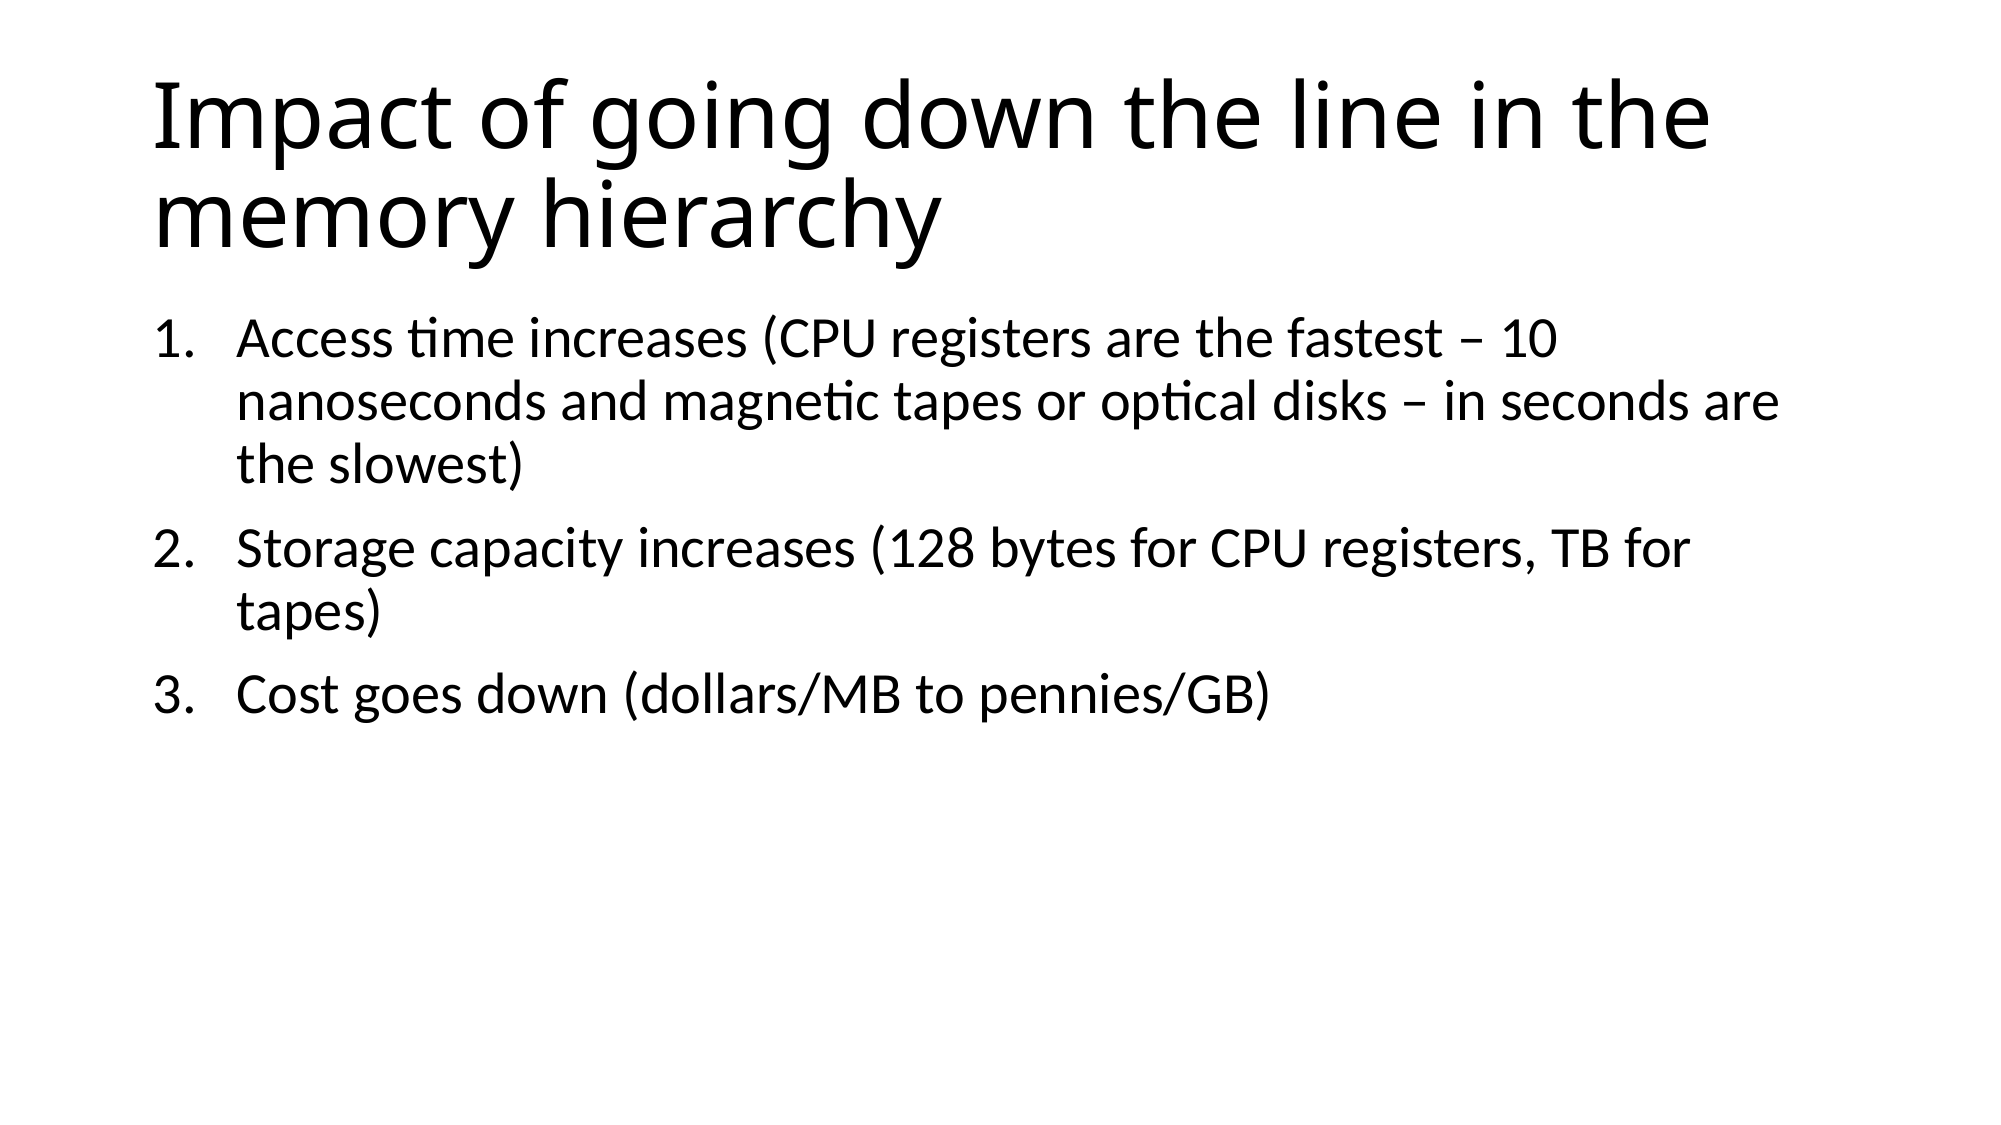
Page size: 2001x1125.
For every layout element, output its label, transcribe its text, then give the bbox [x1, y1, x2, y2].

list Access time increases (CPU registers are the fastest – 10 nanoseconds and magnetic tapes or optical disks – in seconds are the slowest) Storage capacity increases (128 bytes for CPU registers, TB for tapes) Cost goes down (dollars/MB to pennies/GB) [137, 299, 1863, 1014]
title Impact of going down the line in the memory hierarchy [137, 59, 1863, 278]
